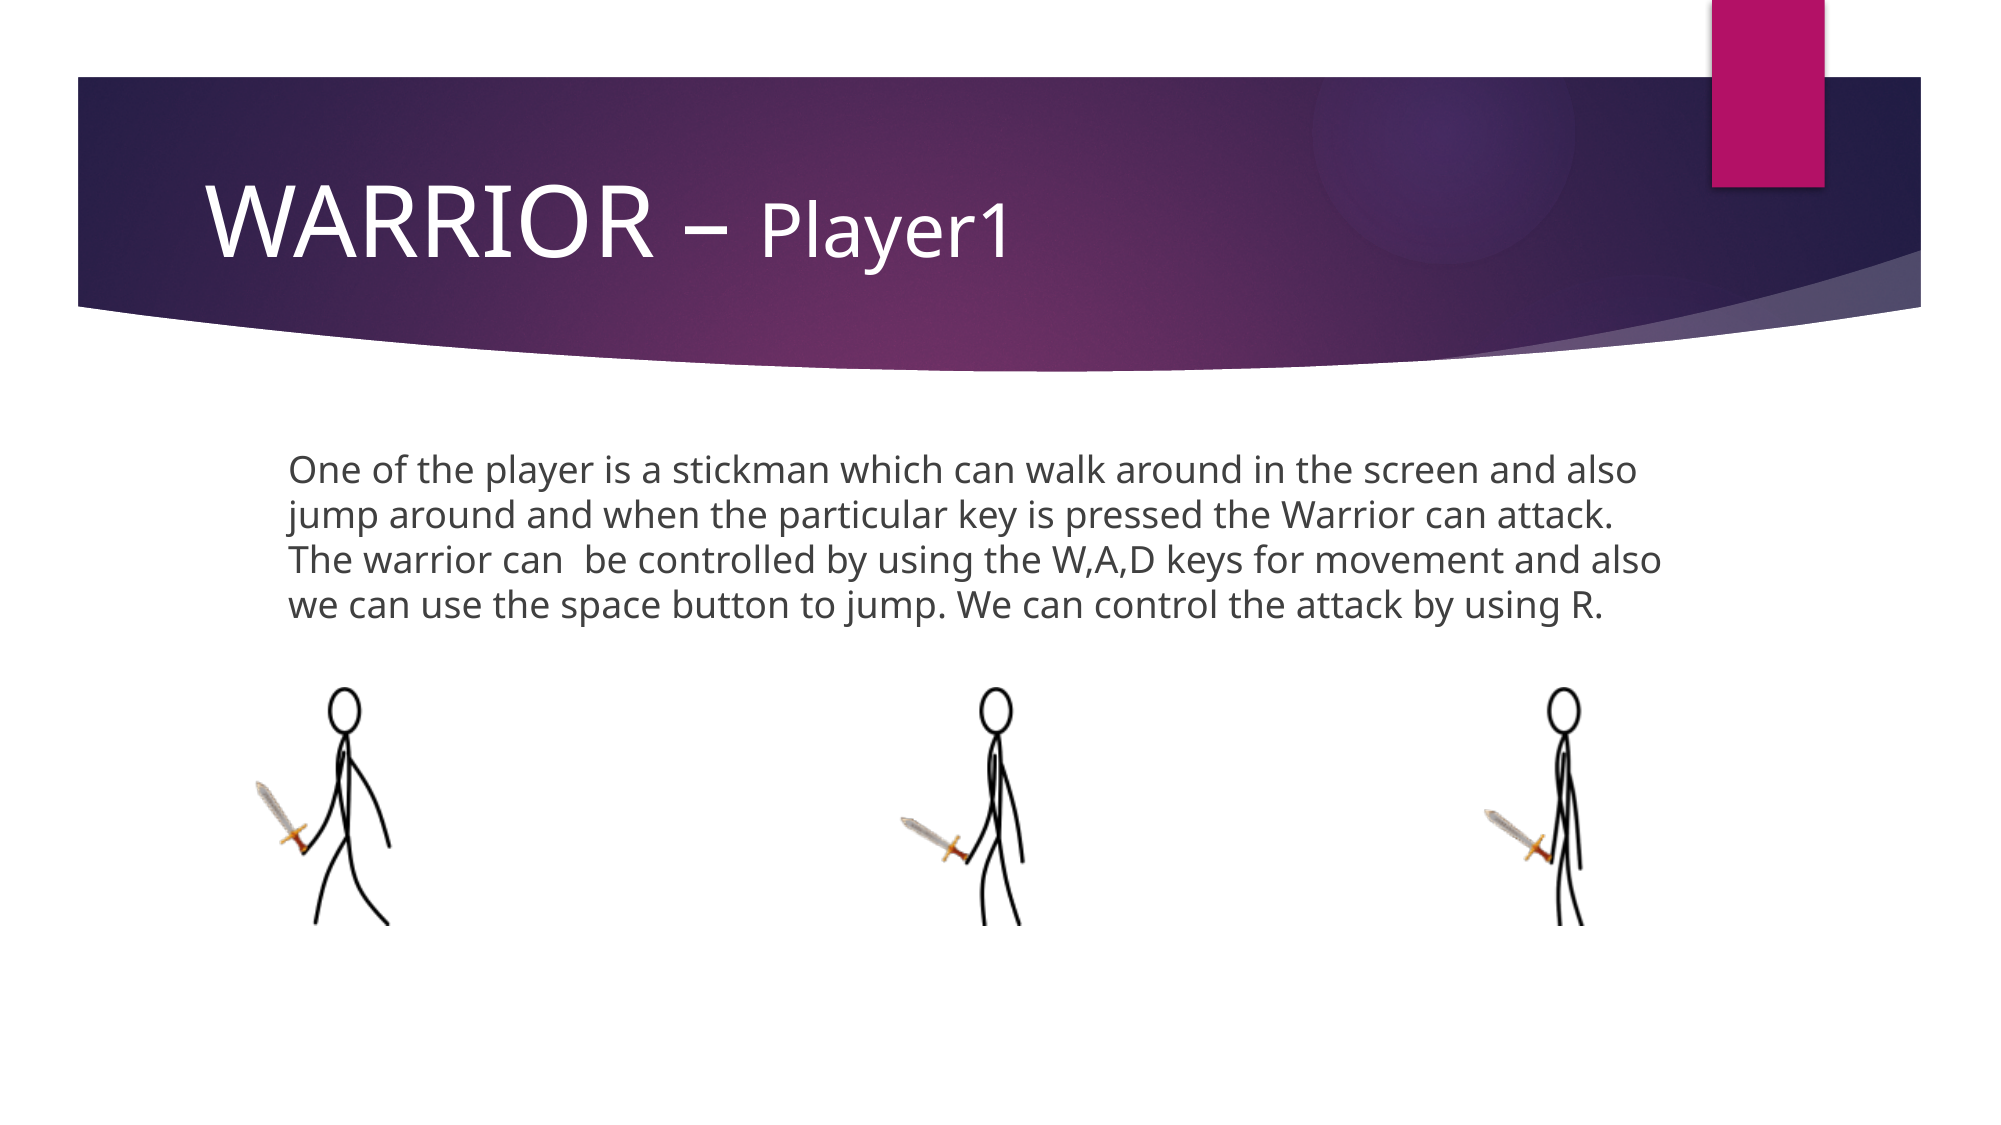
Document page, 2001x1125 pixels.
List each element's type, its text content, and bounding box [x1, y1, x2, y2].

picture [840, 687, 1154, 926]
list One of the player is a stickman which can walk around in the screen and also jump around and when the particular key is pressed the Warrior can attack. The warrior can be controlled by using the W,A,D keys for movement and also we can use the space button to jump. We can control the attack by using R. [273, 439, 1721, 688]
picture [189, 687, 503, 926]
picture [1408, 687, 1722, 926]
title WARRIOR – Player1 [189, 159, 1627, 276]
